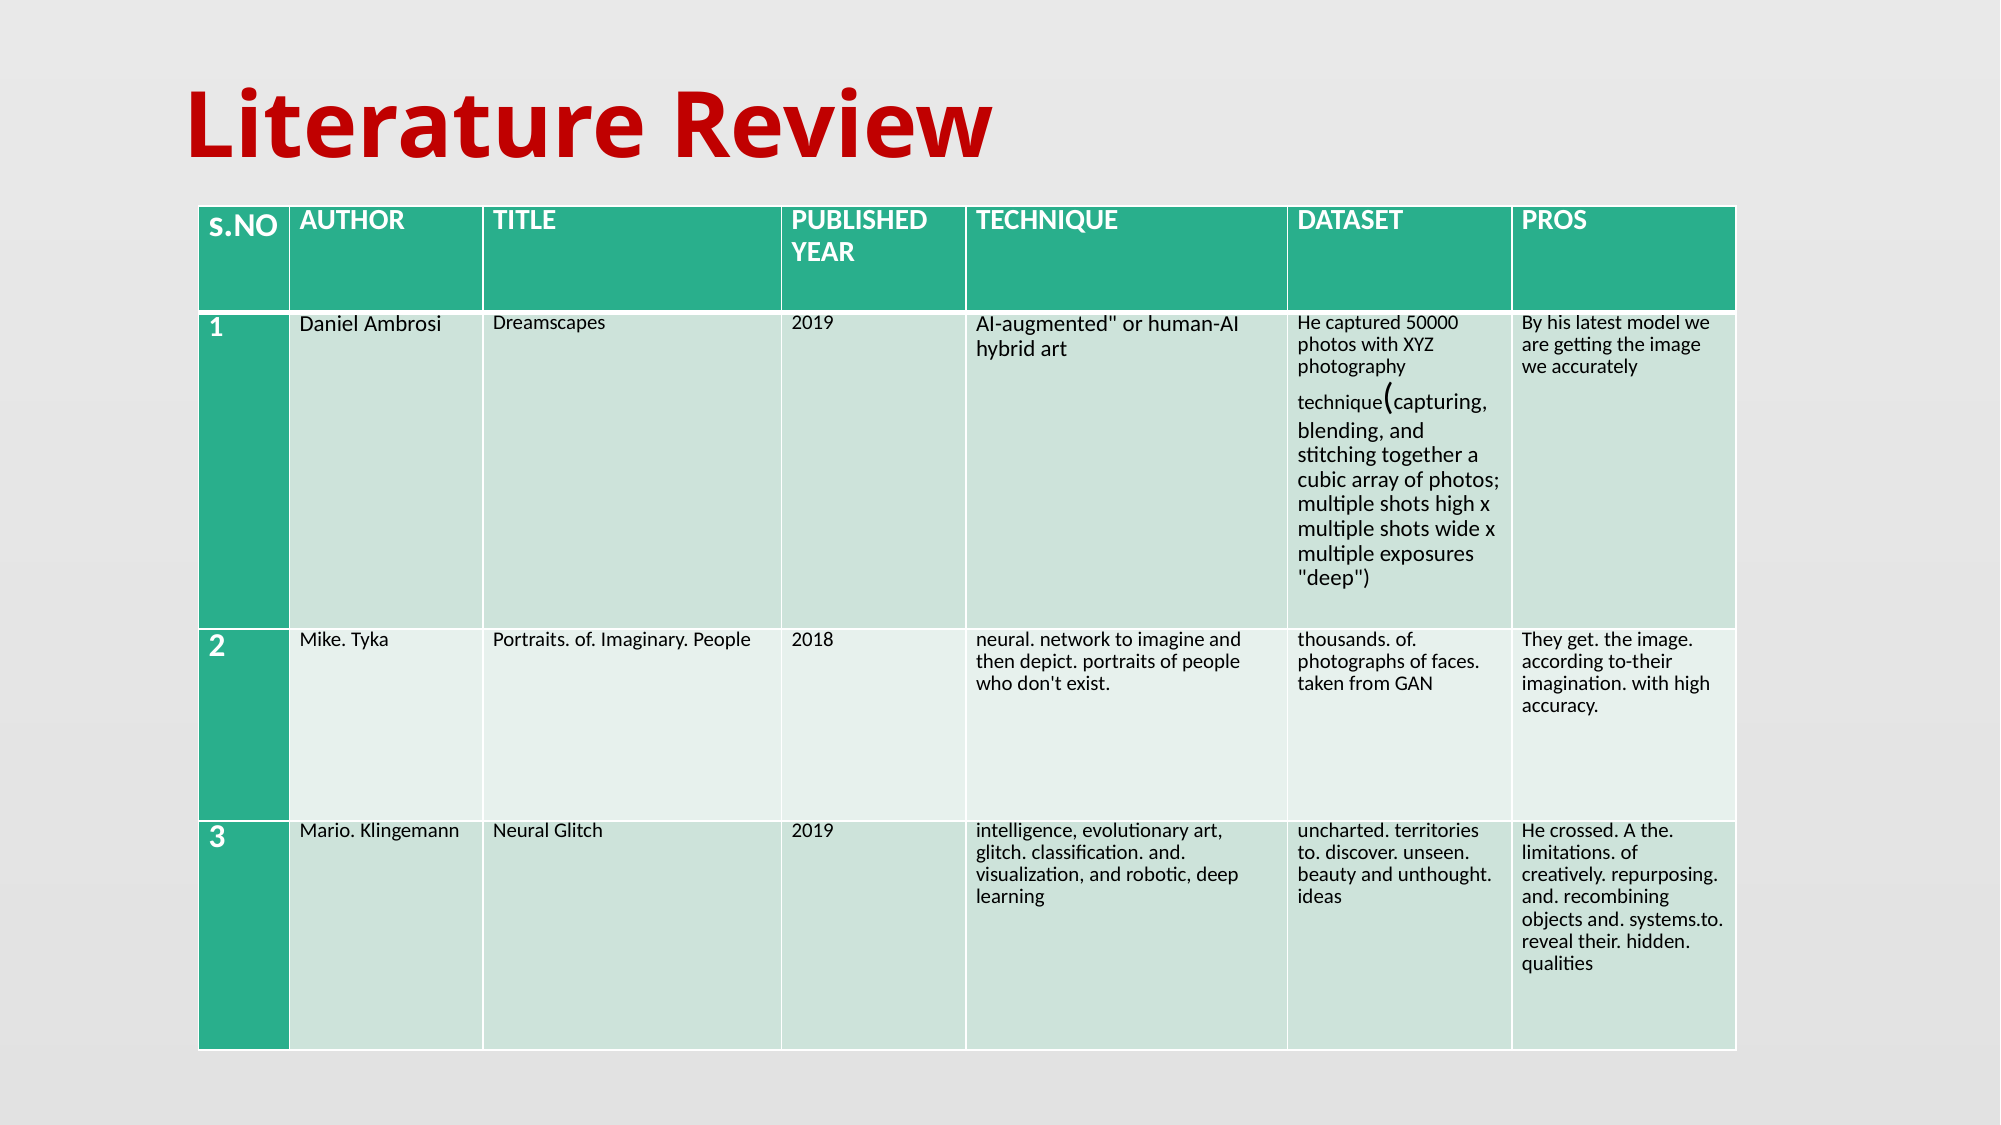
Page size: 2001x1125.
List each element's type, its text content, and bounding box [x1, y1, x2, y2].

table_header PROS [1513, 207, 1735, 310]
table_cell 2019 [782, 822, 965, 1049]
table_header AUTHOR [290, 207, 482, 310]
title Literature Review [168, 0, 1966, 256]
table_cell They get. the image. according to-their imagination. with high accuracy. [1513, 630, 1735, 820]
table_cell 2019 [782, 315, 965, 628]
table_cell He crossed. A the. limitations. of creatively. repurposing. and. recombining objects and. systems.to. reveal their. hidden. qualities [1513, 822, 1735, 1049]
table_header s.NO [199, 207, 289, 310]
table_cell 3 [199, 822, 289, 1049]
table_header DATASET [1288, 207, 1511, 310]
table_cell 2 [199, 630, 289, 820]
table_cell 2018 [782, 630, 965, 820]
table_cell He captured 50000 photos with XYZ photography technique(capturing, blending, and stitching together a cubic array of photos; multiple shots high x multiple shots wide x multiple exposures "deep") [1288, 315, 1511, 628]
table_cell By his latest model we are getting the image we accurately [1513, 315, 1735, 628]
table_cell neural. network to imagine and then depict. portraits of people who don't exist. [967, 630, 1287, 820]
table_cell Portraits. of. Imaginary. People [484, 630, 781, 820]
table_header TITLE [484, 207, 781, 310]
table_cell Neural Glitch [484, 822, 781, 1049]
table_cell Daniel Ambrosi [290, 315, 482, 628]
table_cell AI-augmented" or human-AI hybrid art [967, 315, 1287, 628]
table_cell uncharted. territories to. discover. unseen. beauty and unthought. ideas [1288, 822, 1511, 1049]
table_cell Mike. Tyka [290, 630, 482, 820]
table_cell 1 [199, 315, 289, 628]
table_cell intelligence, evolutionary art, glitch. classification. and. visualization, and robotic, deep learning [967, 822, 1287, 1049]
table_header PUBLISHED YEAR [782, 207, 965, 310]
table_cell thousands. of. photographs of faces. taken from GAN [1288, 630, 1511, 820]
table_cell Dreamscapes [484, 315, 781, 628]
table_header TECHNIQUE [967, 207, 1287, 310]
table_cell Mario. Klingemann [290, 822, 482, 1049]
